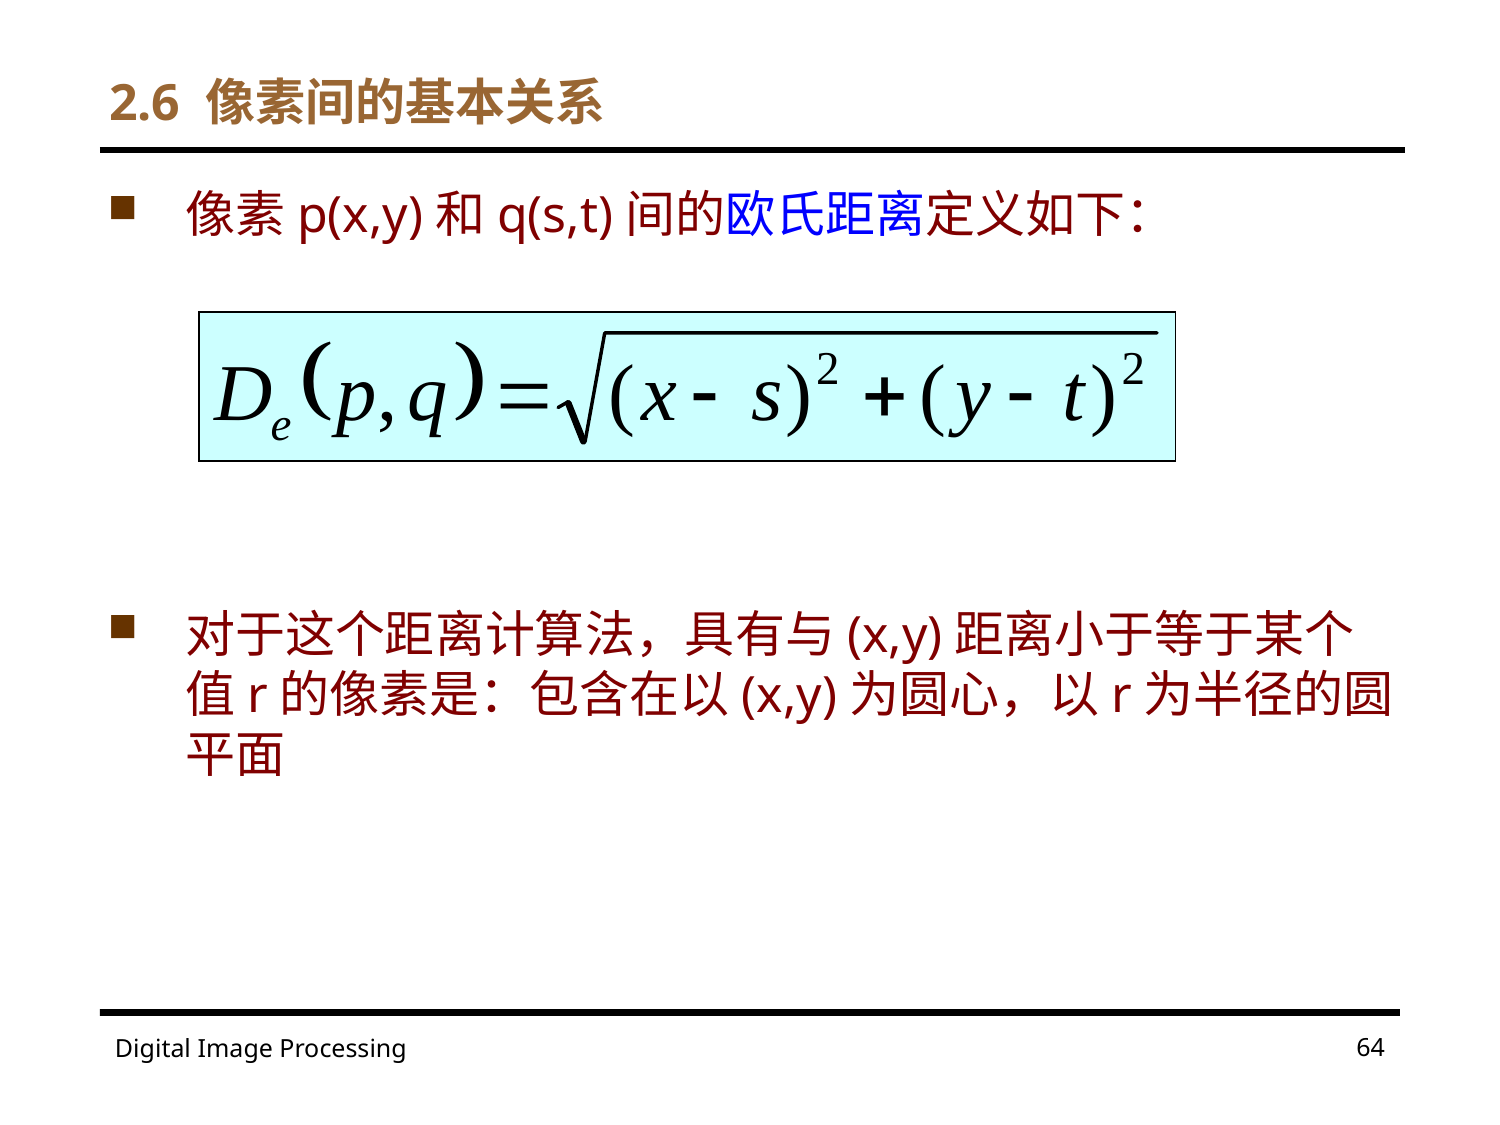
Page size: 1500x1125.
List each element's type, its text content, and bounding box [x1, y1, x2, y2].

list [199, 312, 1175, 461]
slide_number 64 [1074, 1024, 1400, 1103]
slide_number Digital Image Processing [99, 1025, 488, 1104]
text_box 2.6 像素间的基本关系 [94, 49, 1407, 138]
list 像素p(x,y)和q(s,t)间的欧氏距离定义如下： 对于这个距离计算法，具有与(x,y)距离小于等于某个值r的像素是：包含在以(x,y)为圆心，以r为半径的圆平面 [92, 174, 1413, 988]
